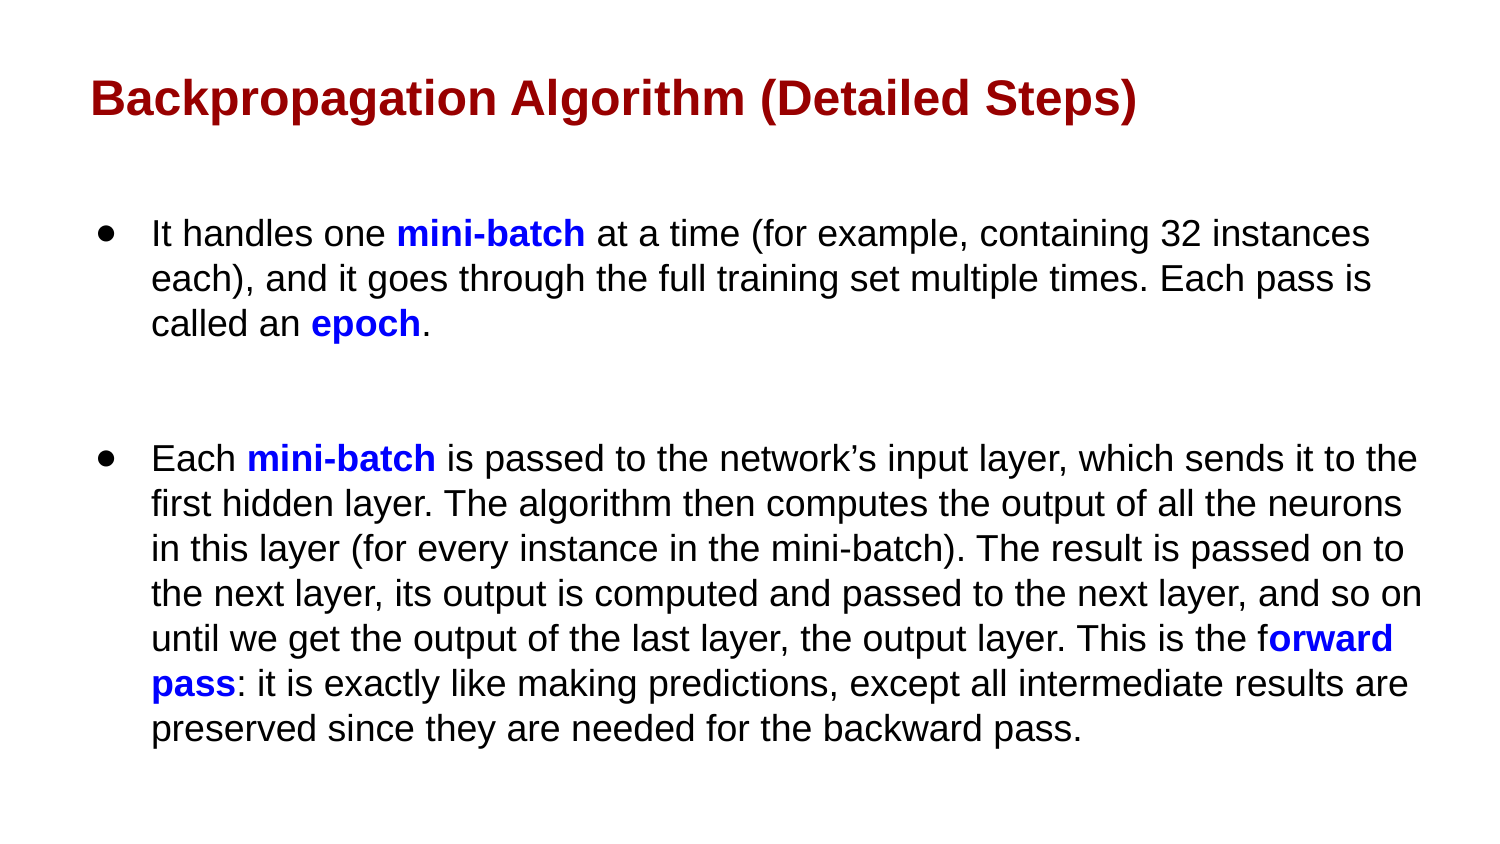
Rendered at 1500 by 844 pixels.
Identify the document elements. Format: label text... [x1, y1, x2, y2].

text_box It handles one mini-batch at a time (for example, containing 32 instances each), and it goes through the full training set multiple times. Each pass is called an epoch. Each mini-batch is passed to the network’s input layer, which sends it to the first hidden layer. The algorithm then computes the output of all the neurons in this layer (for every instance in the mini-batch). The result is passed on to the next layer, its output is computed and passed to the next layer, and so on until we get the output of the last layer, the output layer. This is the forward pass: it is exactly like making predictions, except all intermediate results are preserved since they are needed for the backward pass. [61, 149, 1452, 800]
text_box Backpropagation Algorithm (Detailed Steps) [61, 50, 1187, 149]
